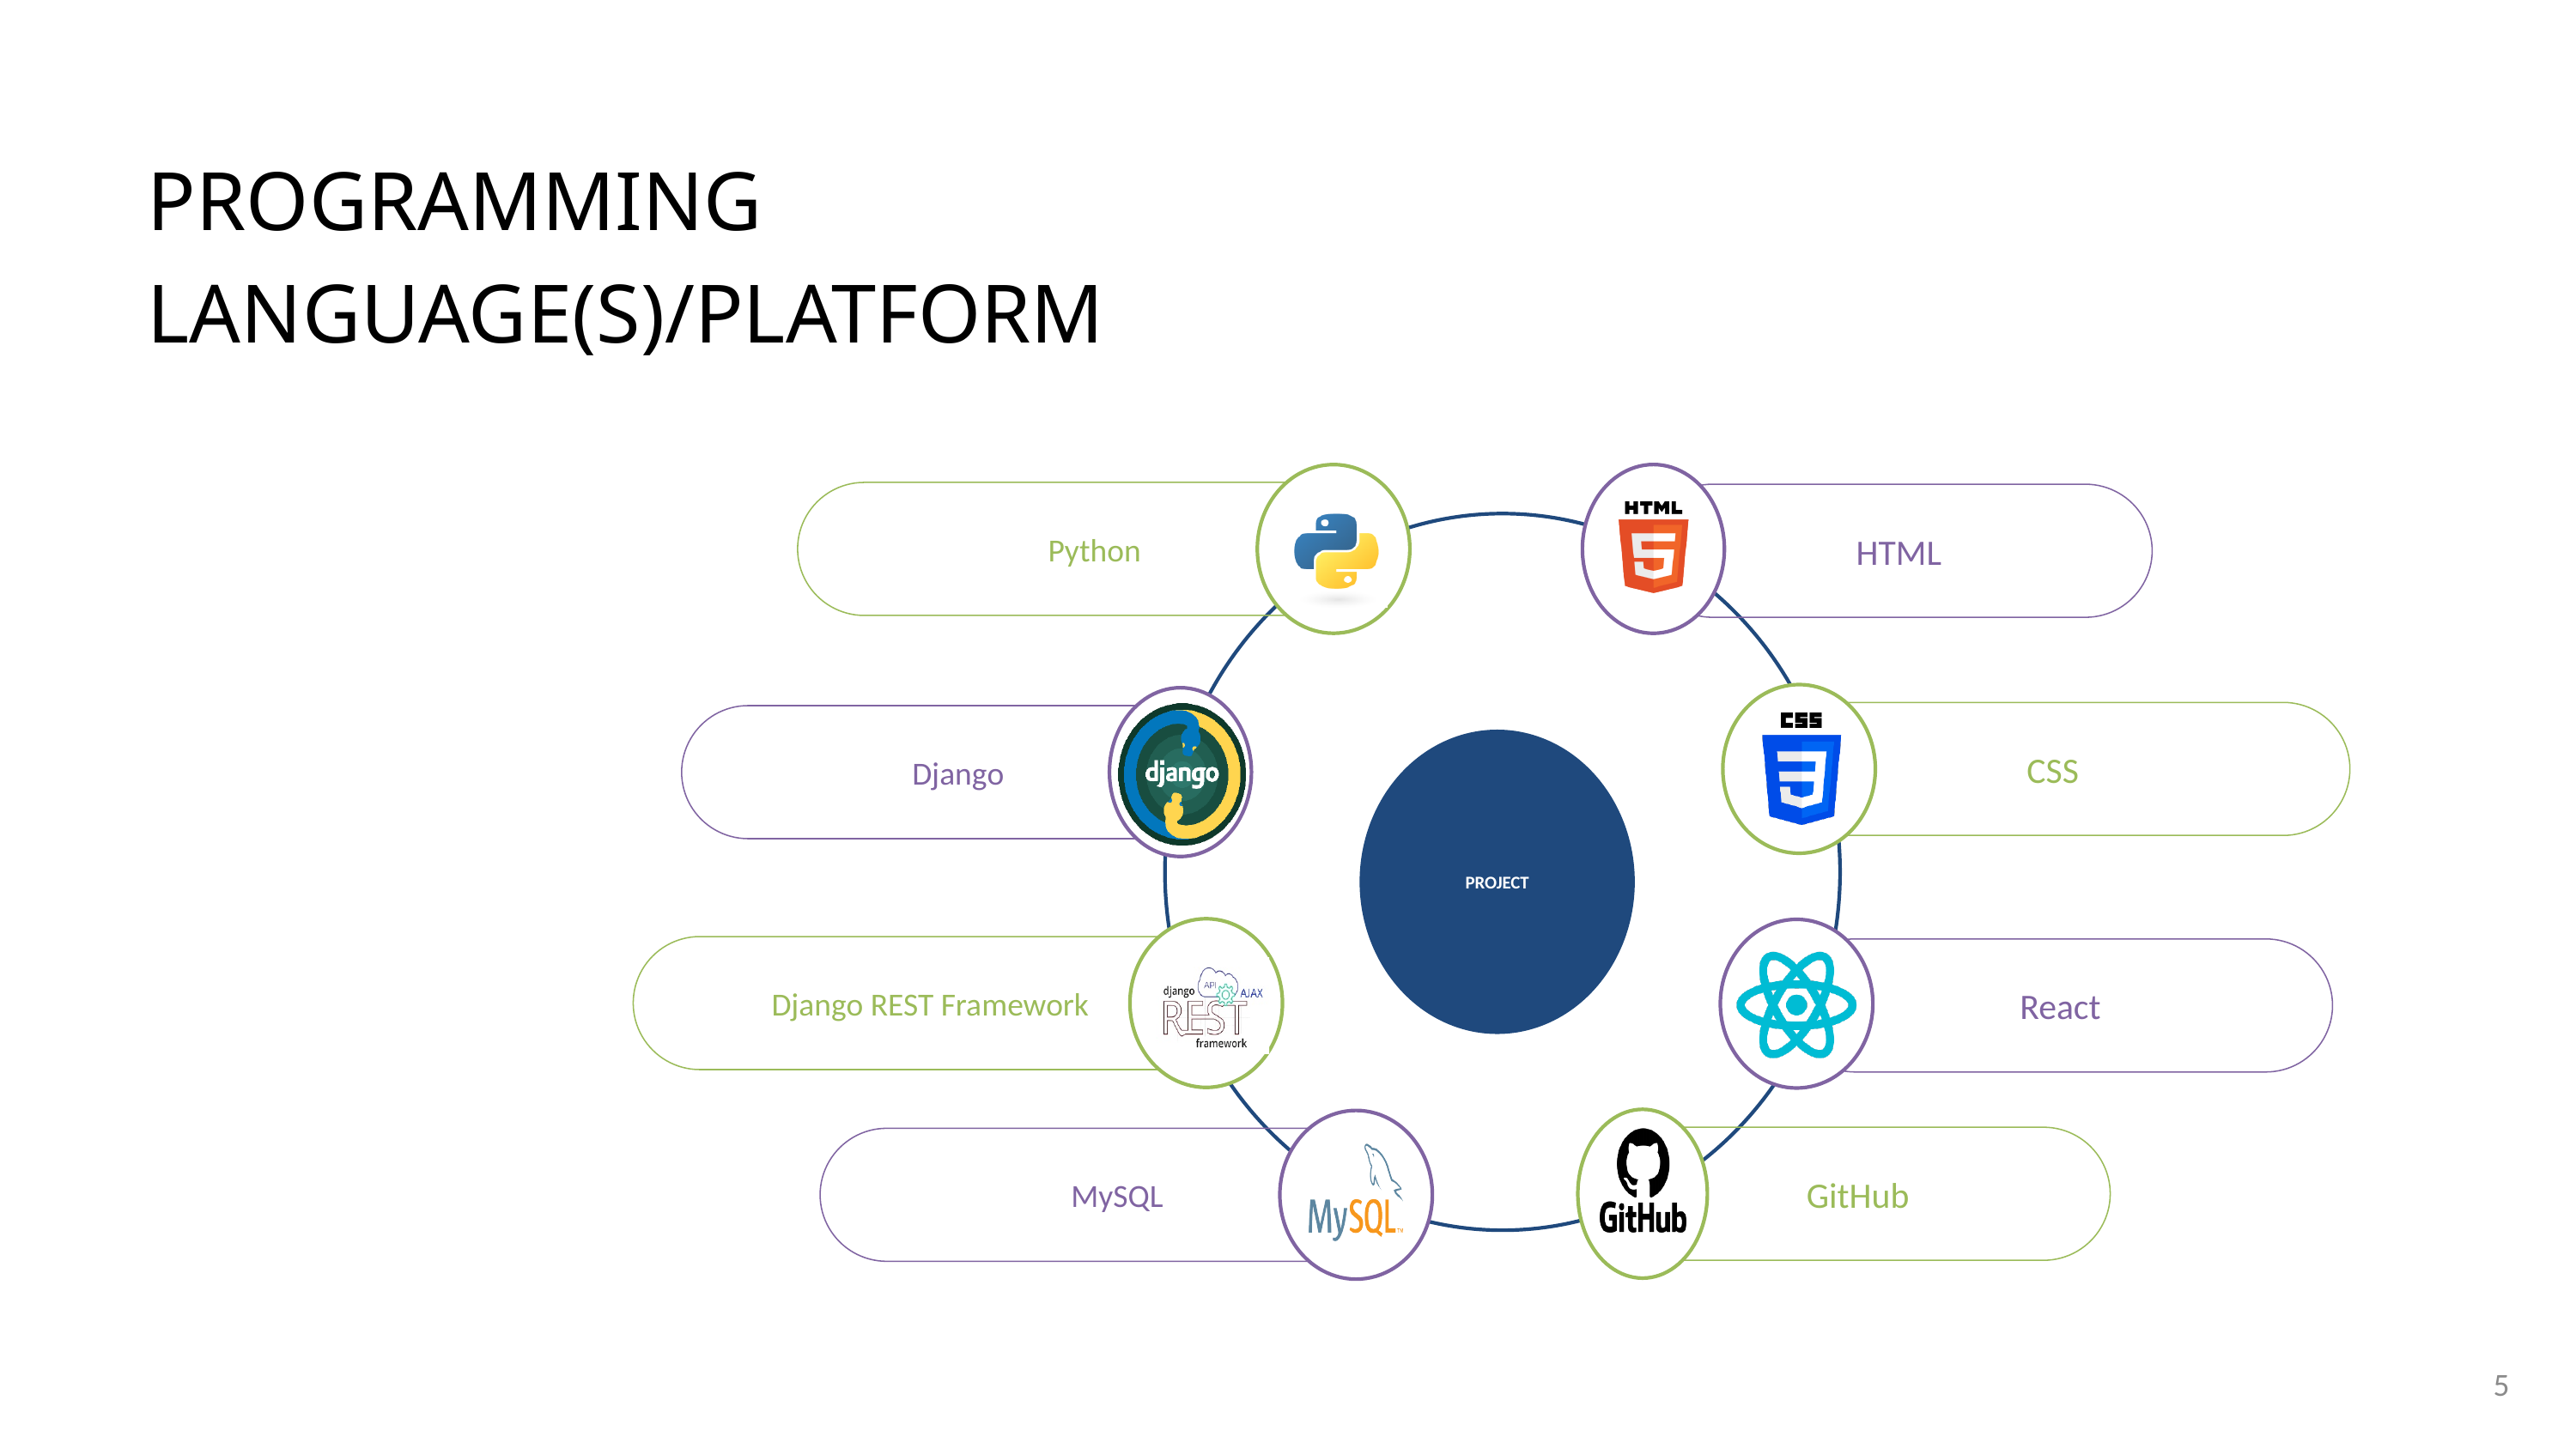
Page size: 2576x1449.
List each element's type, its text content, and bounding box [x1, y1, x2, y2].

text_box PROGRAMMING LANGUAGE(S)/PLATFORM [147, 134, 1130, 360]
picture [1118, 703, 1246, 846]
picture [1154, 954, 1270, 1058]
picture [1308, 1143, 1404, 1241]
slide_number 5 [2221, 1357, 2523, 1410]
picture [1293, 511, 1388, 610]
picture [1729, 938, 1863, 1072]
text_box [633, 464, 2350, 1280]
picture [1746, 712, 1857, 825]
picture [1618, 500, 1690, 593]
picture [1600, 1128, 1686, 1234]
